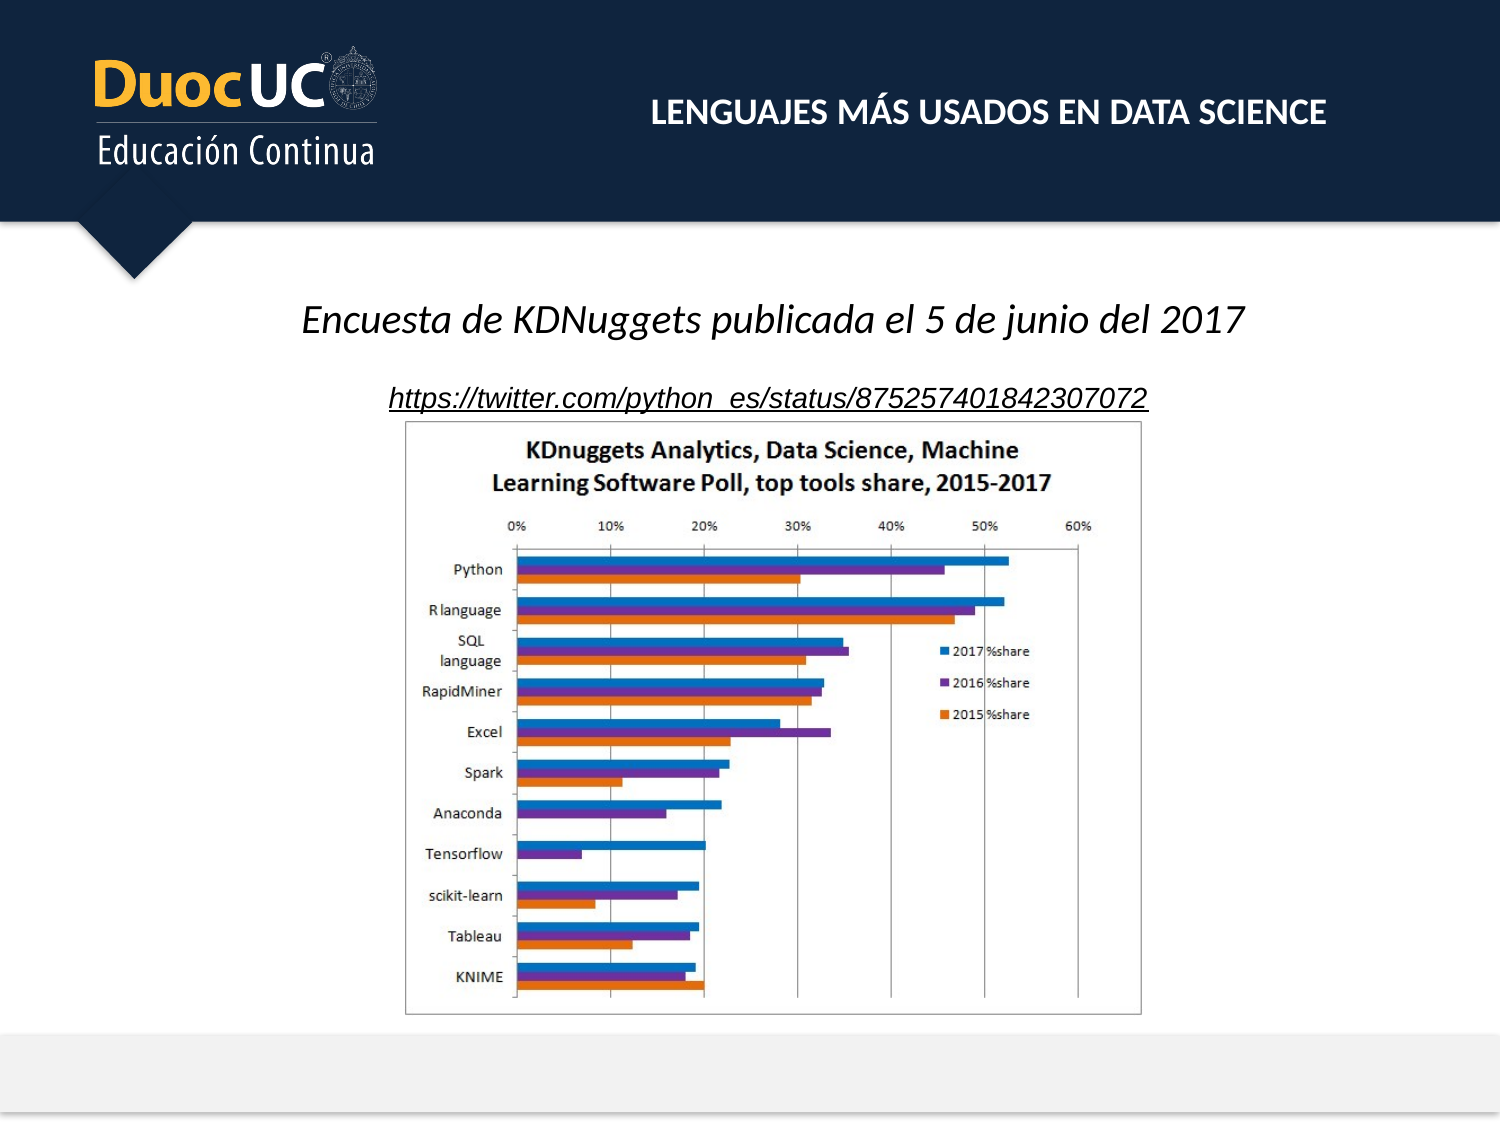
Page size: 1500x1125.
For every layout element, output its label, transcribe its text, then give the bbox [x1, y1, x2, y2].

text_box Encuesta de KDNuggets publicada el 5 de junio del 2017 https://twitter.com/python_es/status/875257401842307072 [257, 259, 1290, 560]
text_box LENGUAJES MÁS USADOS EN DATA SCIENCE [635, 79, 1393, 140]
picture [95, 46, 377, 165]
picture [404, 420, 1143, 1016]
